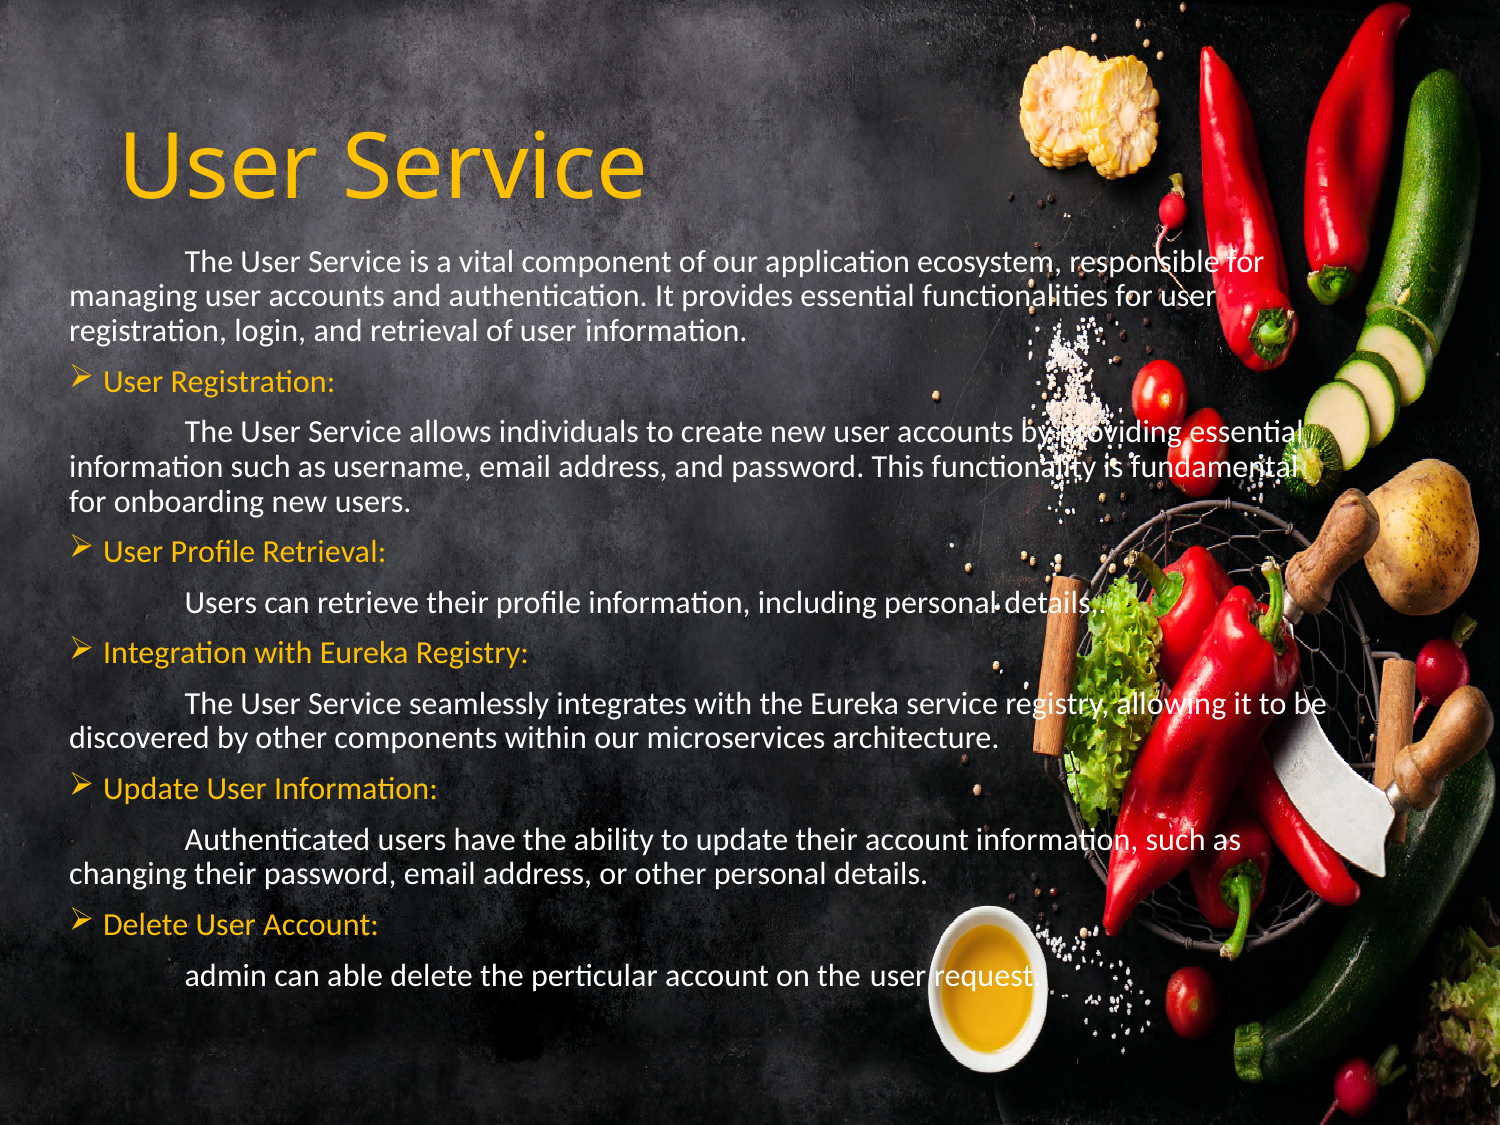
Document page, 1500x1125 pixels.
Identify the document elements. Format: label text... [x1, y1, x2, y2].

title User Service [103, 59, 1397, 278]
list The User Service is a vital component of our application ecosystem, responsible for managing user accounts and authentication. It provides essential functionalities for user registration, login, and retrieval of user information. User Registration: The User Service allows individuals to create new user accounts by providing essential information such as username, email address, and password. This functionality is fundamental for onboarding new users. User Profile Retrieval: Users can retrieve their profile information, including personal details,. Integration with Eureka Registry: The User Service seamlessly integrates with the Eureka service registry, allowing it to be discovered by other components within our microservices architecture. Update User Information: Authenticated users have the ability to update their account information, such as changing their password, email address, or other personal details. Delete User Account: admin can able delete the perticular account on the user request. [54, 237, 1348, 1011]
picture [0, 0, 1500, 1125]
